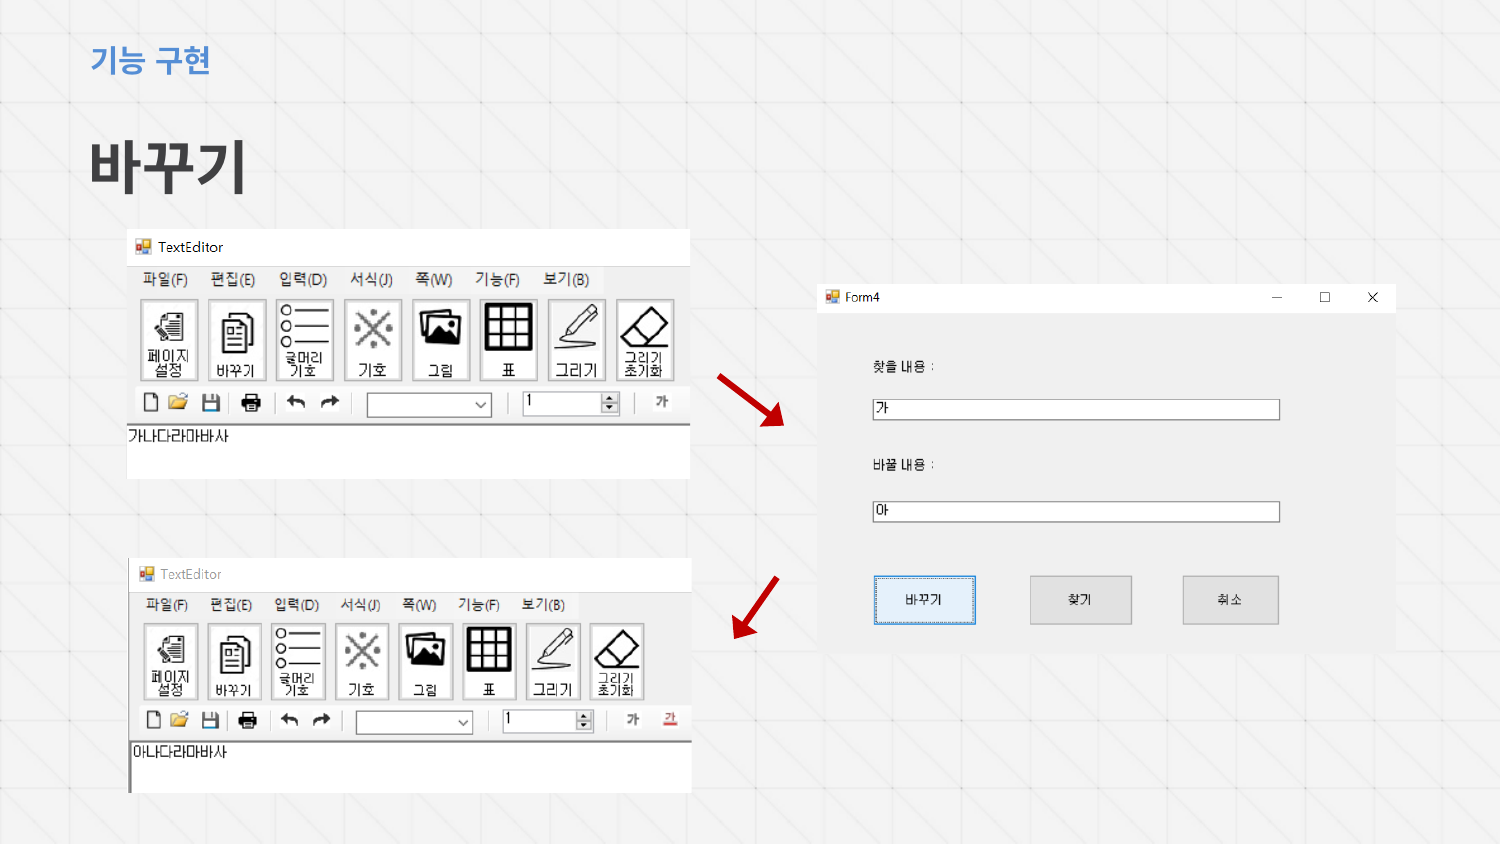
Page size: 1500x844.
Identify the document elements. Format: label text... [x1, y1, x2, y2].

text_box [718, 375, 785, 426]
text_box 바꾸기 [73, 102, 1424, 230]
picture [0, 0, 1500, 844]
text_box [733, 577, 778, 640]
title 기능 구현 [75, 33, 1007, 86]
